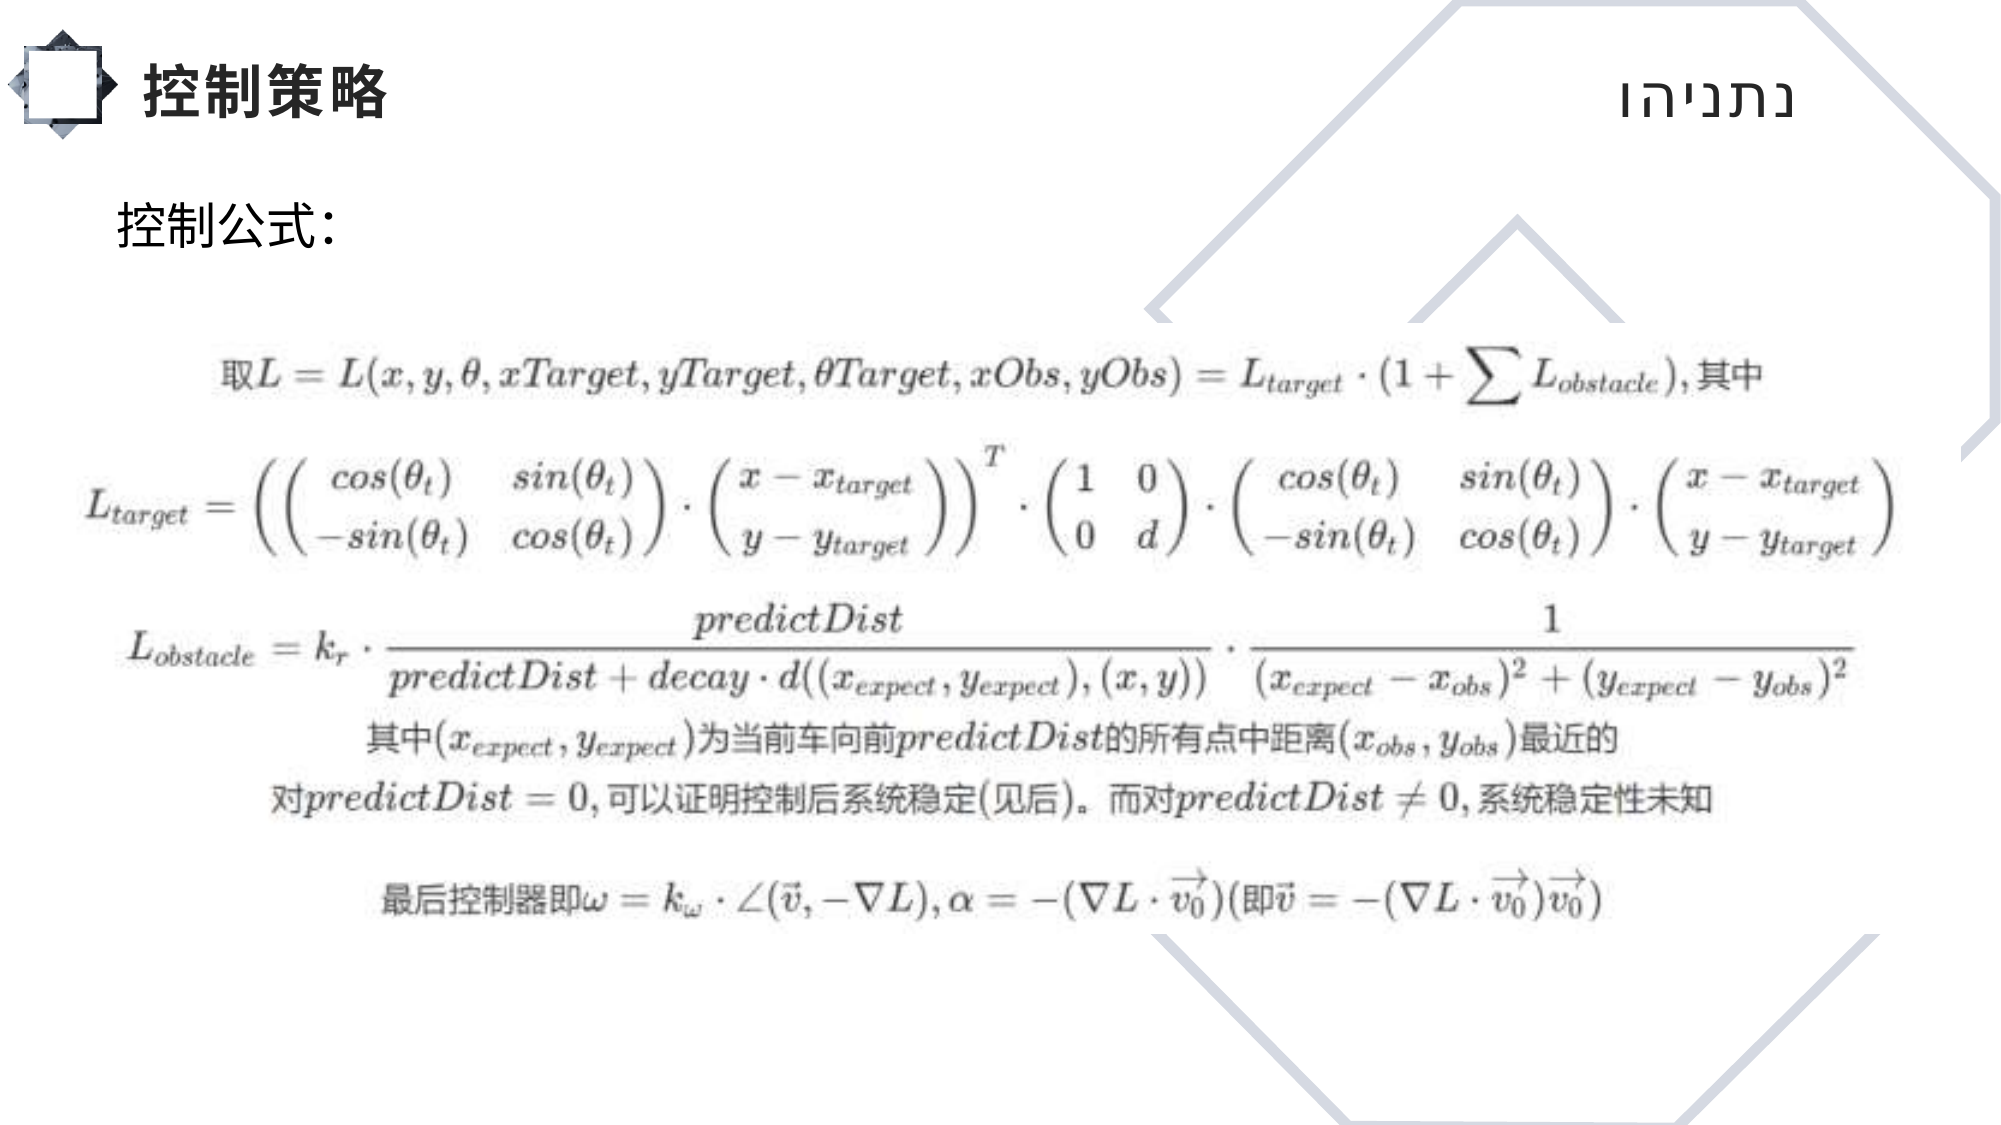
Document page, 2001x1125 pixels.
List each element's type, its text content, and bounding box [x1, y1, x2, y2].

slide_number [1412, 1041, 1856, 1094]
title 控制策略 [127, 47, 638, 121]
text_box נתניהו [1228, 47, 1951, 188]
picture [39, 323, 1961, 934]
text_box 控制公式： [101, 187, 1807, 263]
picture [7, 29, 118, 140]
